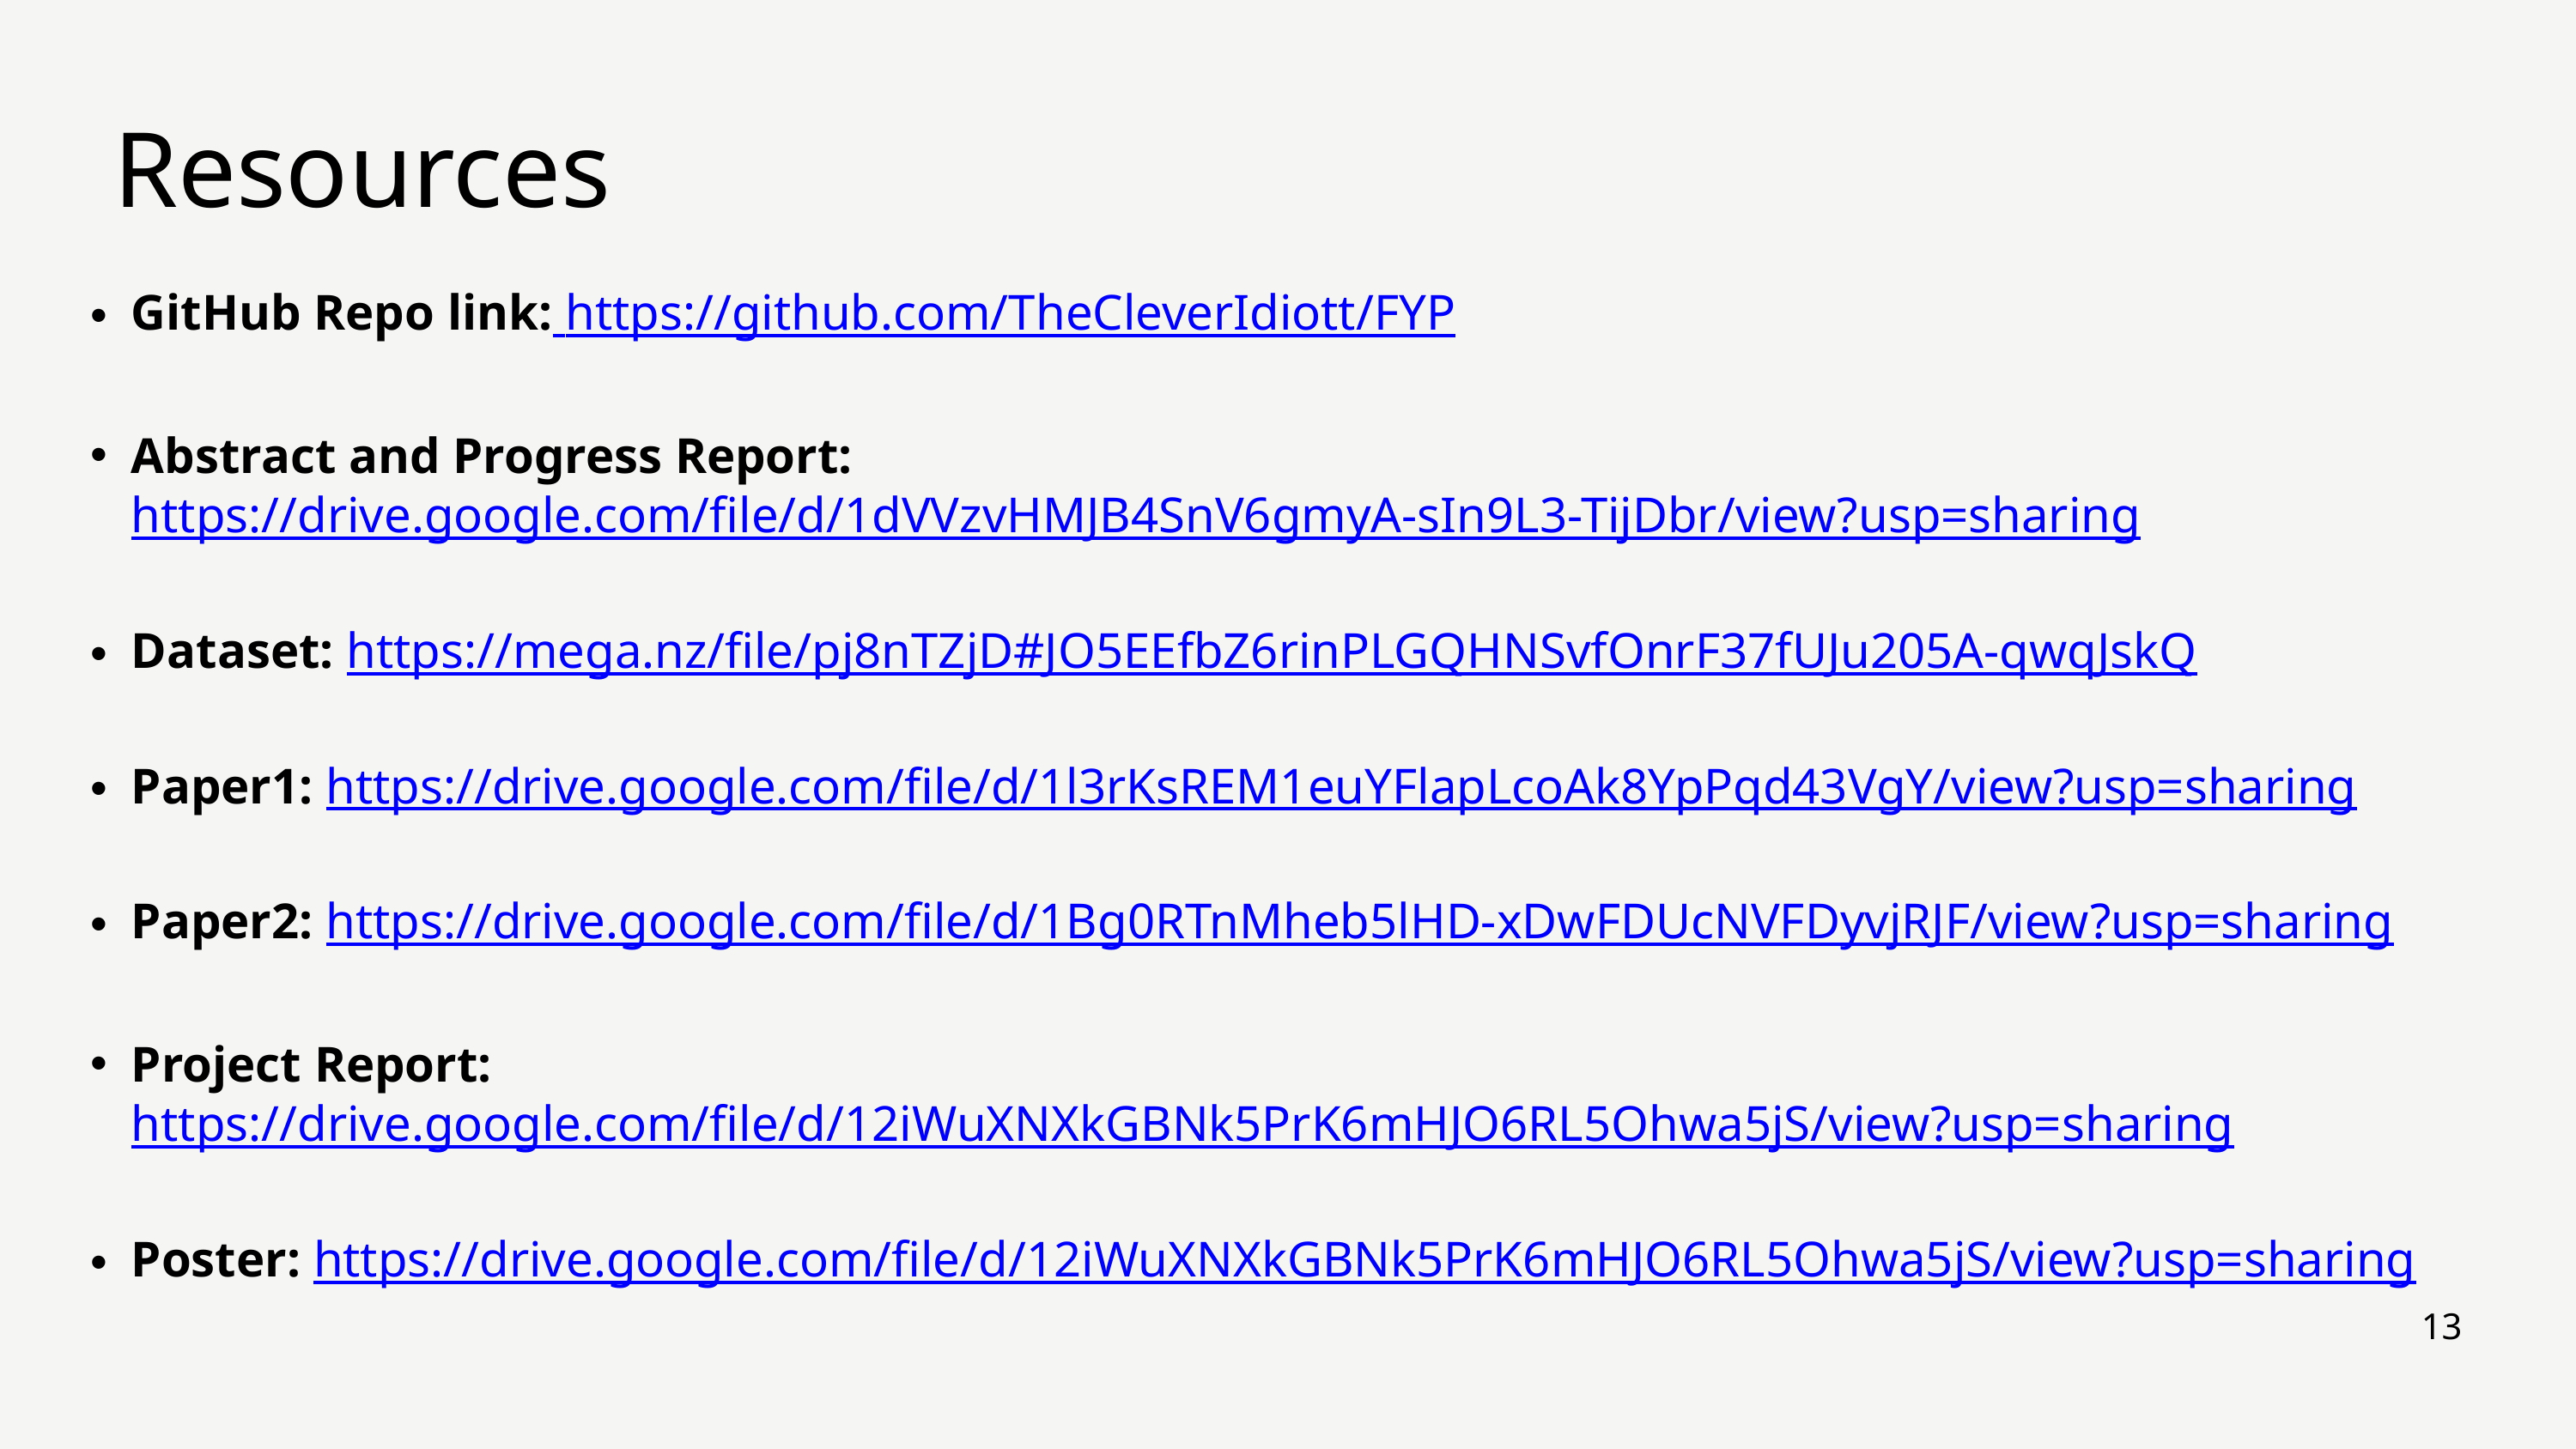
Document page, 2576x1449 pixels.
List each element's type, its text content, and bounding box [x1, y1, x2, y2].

text_box 13 [2421, 1296, 2463, 1348]
text_box Resources [102, 82, 623, 228]
text_box GitHub Repo link: https://github.com/TheCleverIdiott/FYP Abstract and Progress Report: https://drive.google.com/file/d/1dVVzvHMJB4SnV6gmyA-sIn9L3-TijDbr/view?usp=sharing Dataset: https://mega.nz/file/pj8nTZjD#JO5EEfbZ6rinPLGQHNSvfOnrF37fUJu205A-qwqJskQ Paper1: https://drive.google.com/file/d/1l3rKsREM1euYFlapLcoAk8YpPqd43VgY/view?usp=sharing Paper2: https://drive.google.com/file/d/1Bg0RTnMheb5lHD-xDwFDUcNVFDyvjRJF/view?usp=sharing Project Report: https://drive.google.com/file/d/12iWuXNXkGBNk5PrK6mHJO6RL5Ohwa5jS/view?usp=sharing Poster: https://drive.google.com/file/d/12iWuXNXkGBNk5PrK6mHJO6RL5Ohwa5jS/view?usp=sharing [49, 280, 2553, 1294]
